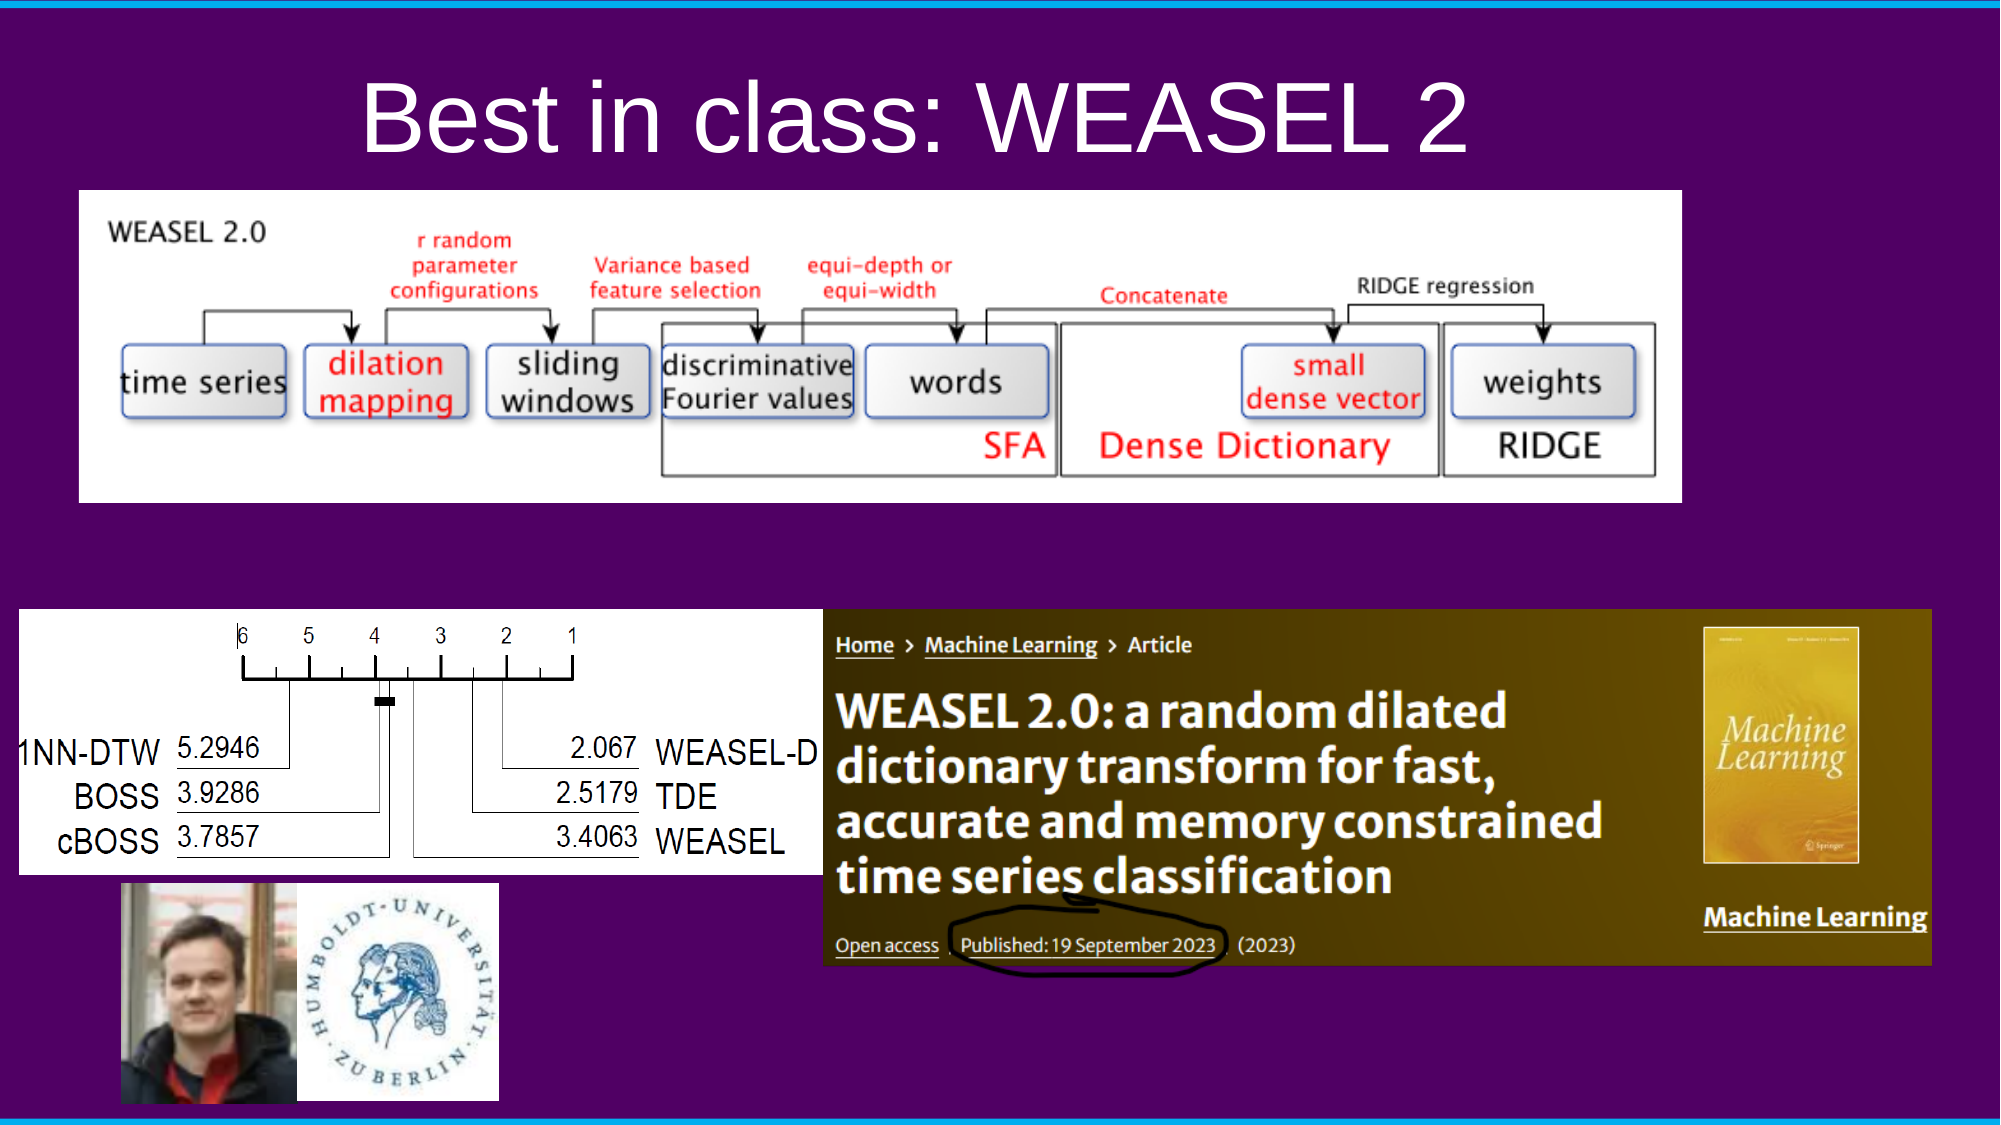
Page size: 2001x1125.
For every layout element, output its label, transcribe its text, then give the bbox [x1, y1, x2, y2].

picture [120, 883, 499, 1105]
picture [78, 190, 1683, 503]
picture [19, 609, 1932, 979]
title Best in class: WEASEL 2 [0, 20, 1848, 205]
